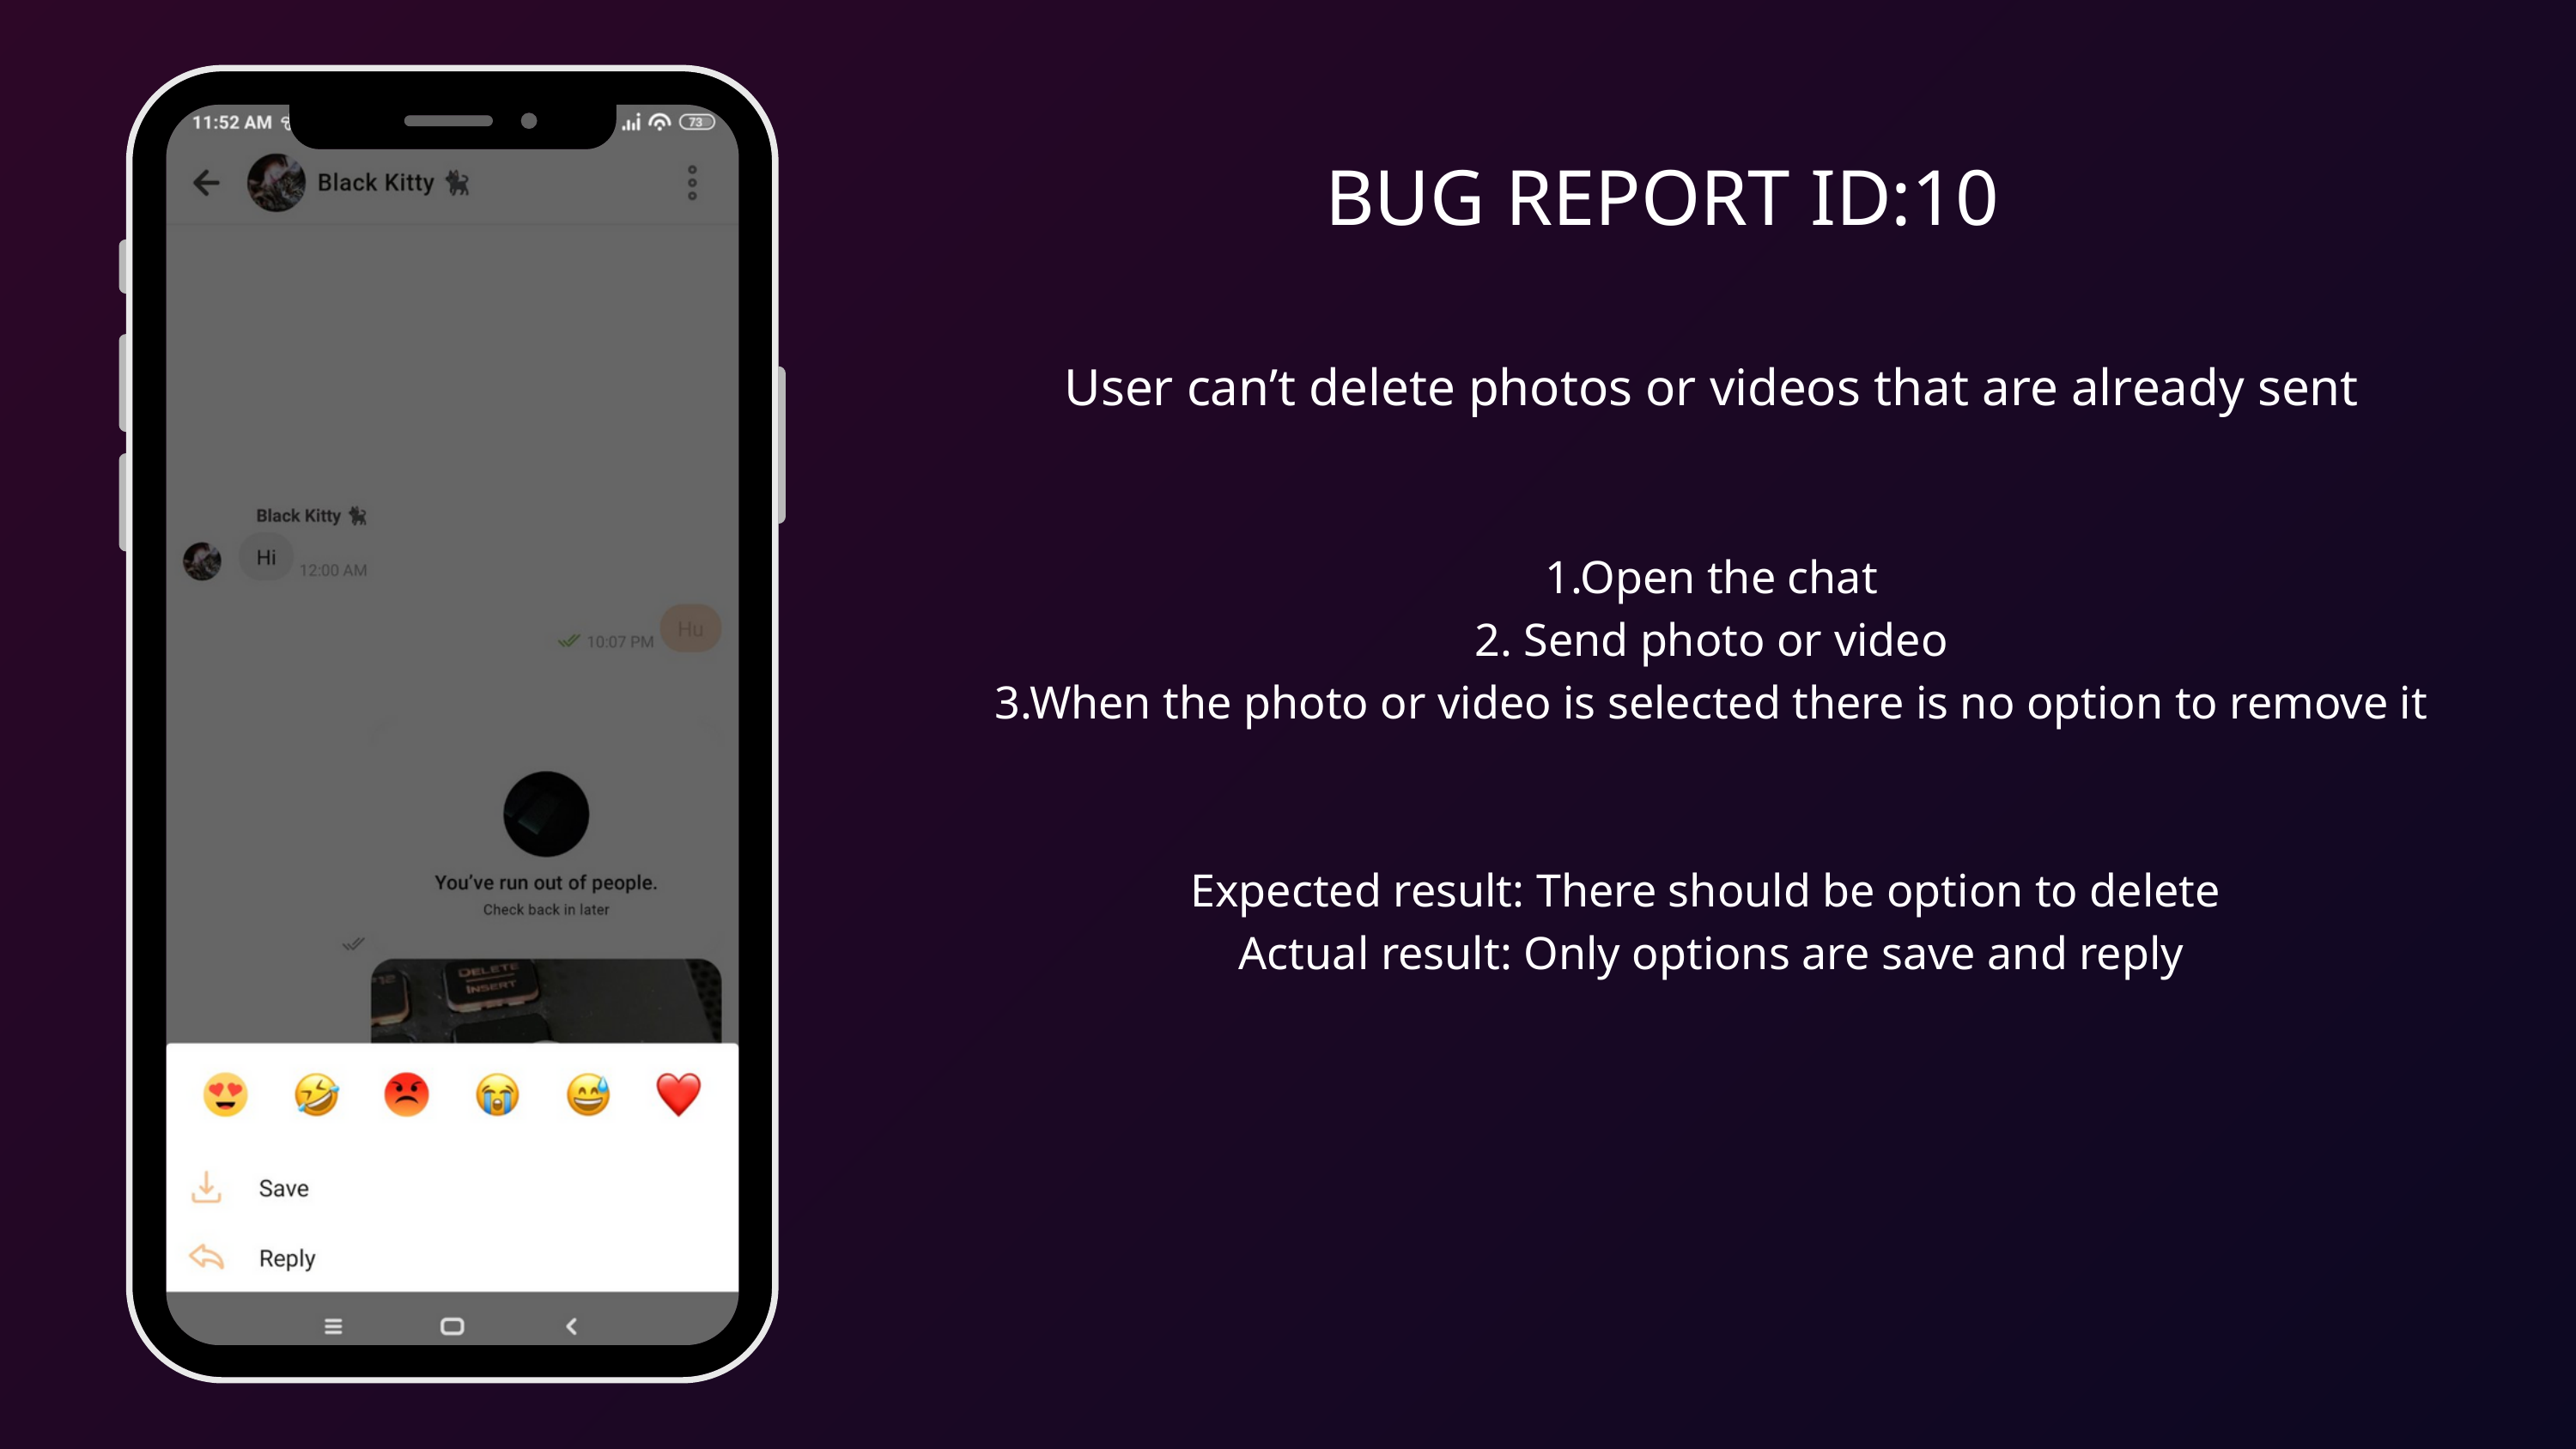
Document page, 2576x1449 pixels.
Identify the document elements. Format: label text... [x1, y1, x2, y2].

text_box User can’t delete photos or videos that are already sent 1.Open the chat 2. Send photo or video 3.When the photo or video is selected there is no option to remove it Expected result: There should be option to delete Actual result: Only options are save and reply [973, 345, 2451, 979]
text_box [118, 64, 787, 1385]
text_box BUG REPORT ID:10 [1309, 134, 2014, 241]
